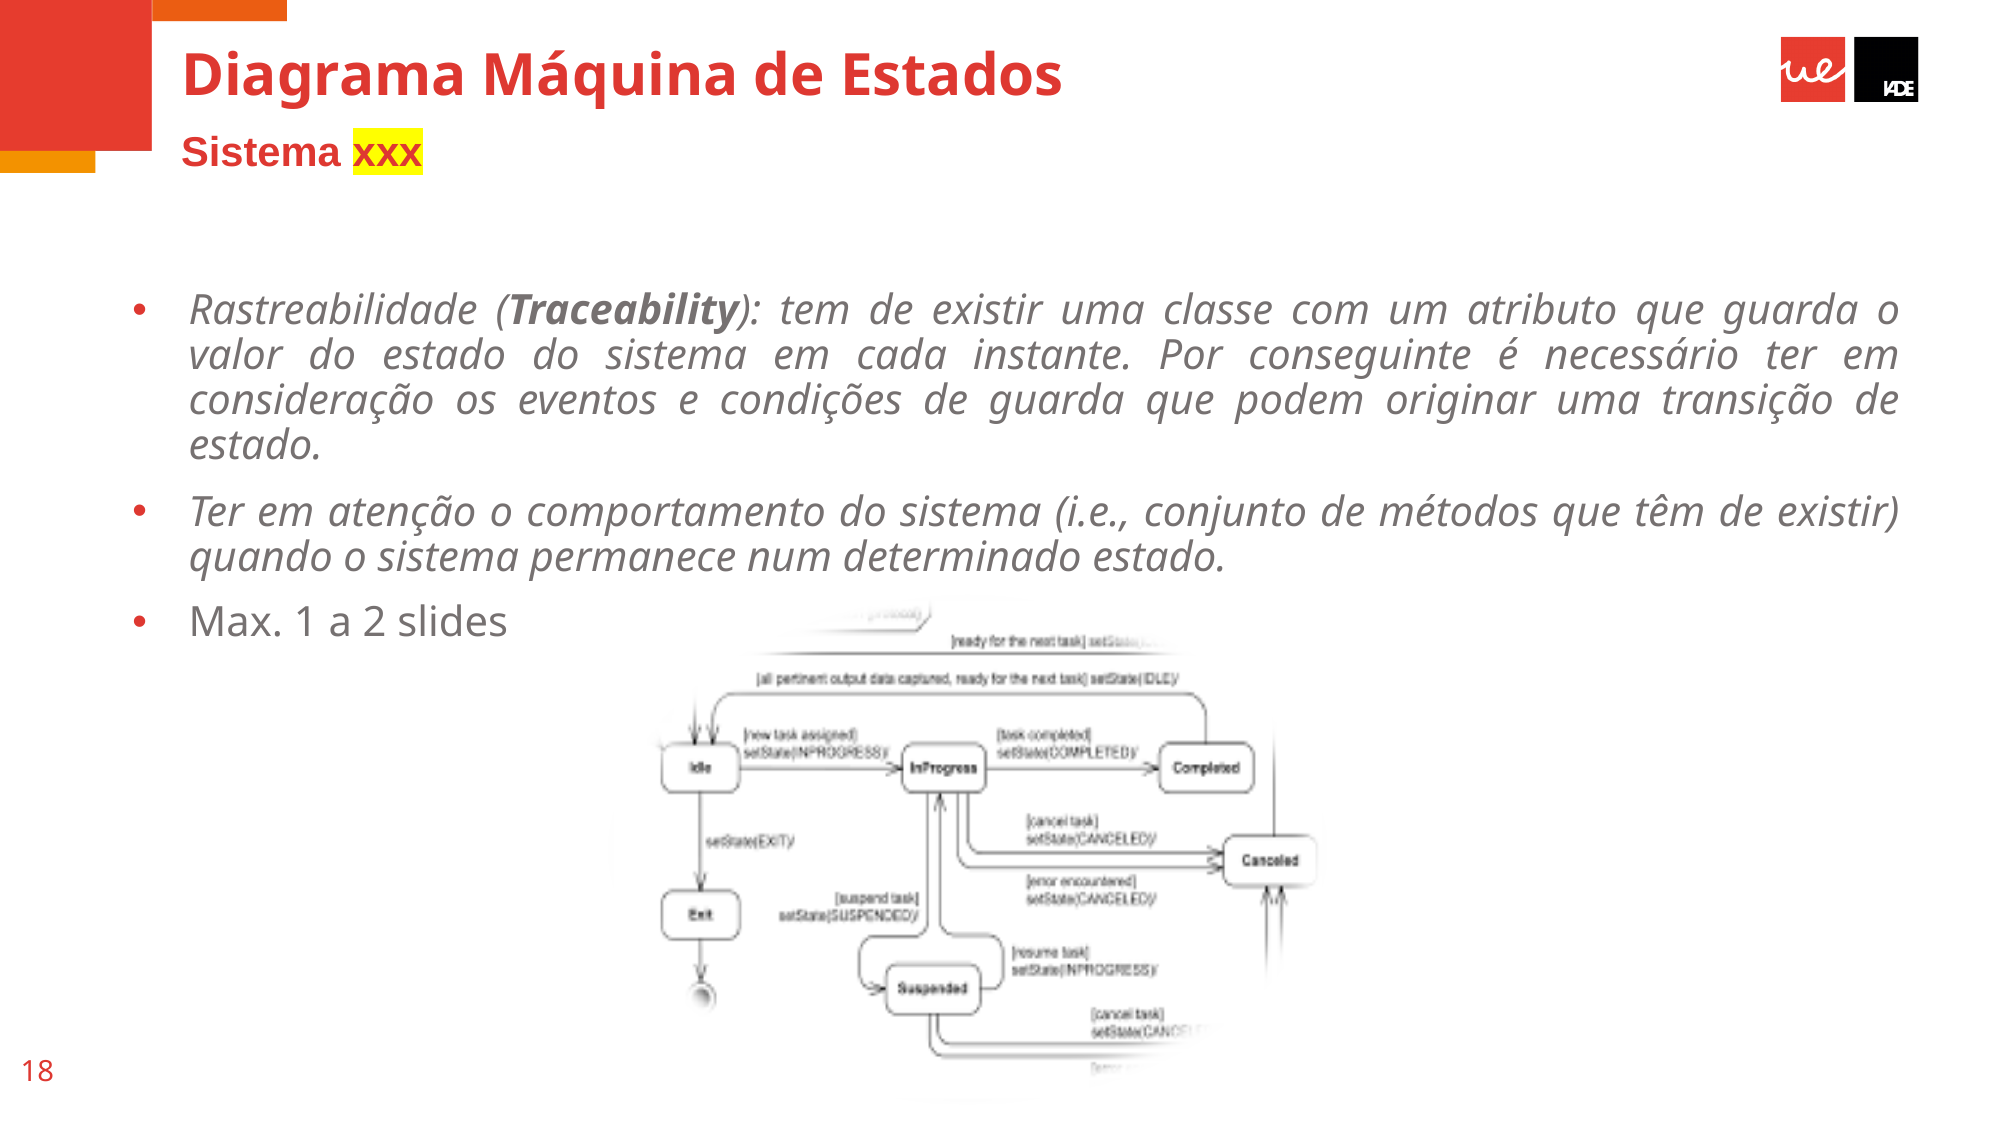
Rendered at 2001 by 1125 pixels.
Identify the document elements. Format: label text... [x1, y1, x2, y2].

subtitle Sistema xxx [166, 122, 1728, 186]
list Rastreabilidade (Traceability): tem de existir uma classe com um atributo que guarda o valor do estado do sistema em cada instante. Por conseguinte é necessário ter em consideração os eventos e condições de guarda que podem originar uma transição de estado. Ter em atenção o comportamento do sistema (i.e., conjunto de métodos que têm de existir) quando o sistema permanece num determinado estado. Max. 1 a 2 slides [117, 281, 1916, 1034]
picture [607, 594, 1328, 1105]
picture [1776, 28, 1924, 109]
slide_number 18 [2, 1044, 73, 1105]
title Diagrama Máquina de Estados [166, 38, 1728, 106]
picture [0, 0, 287, 174]
